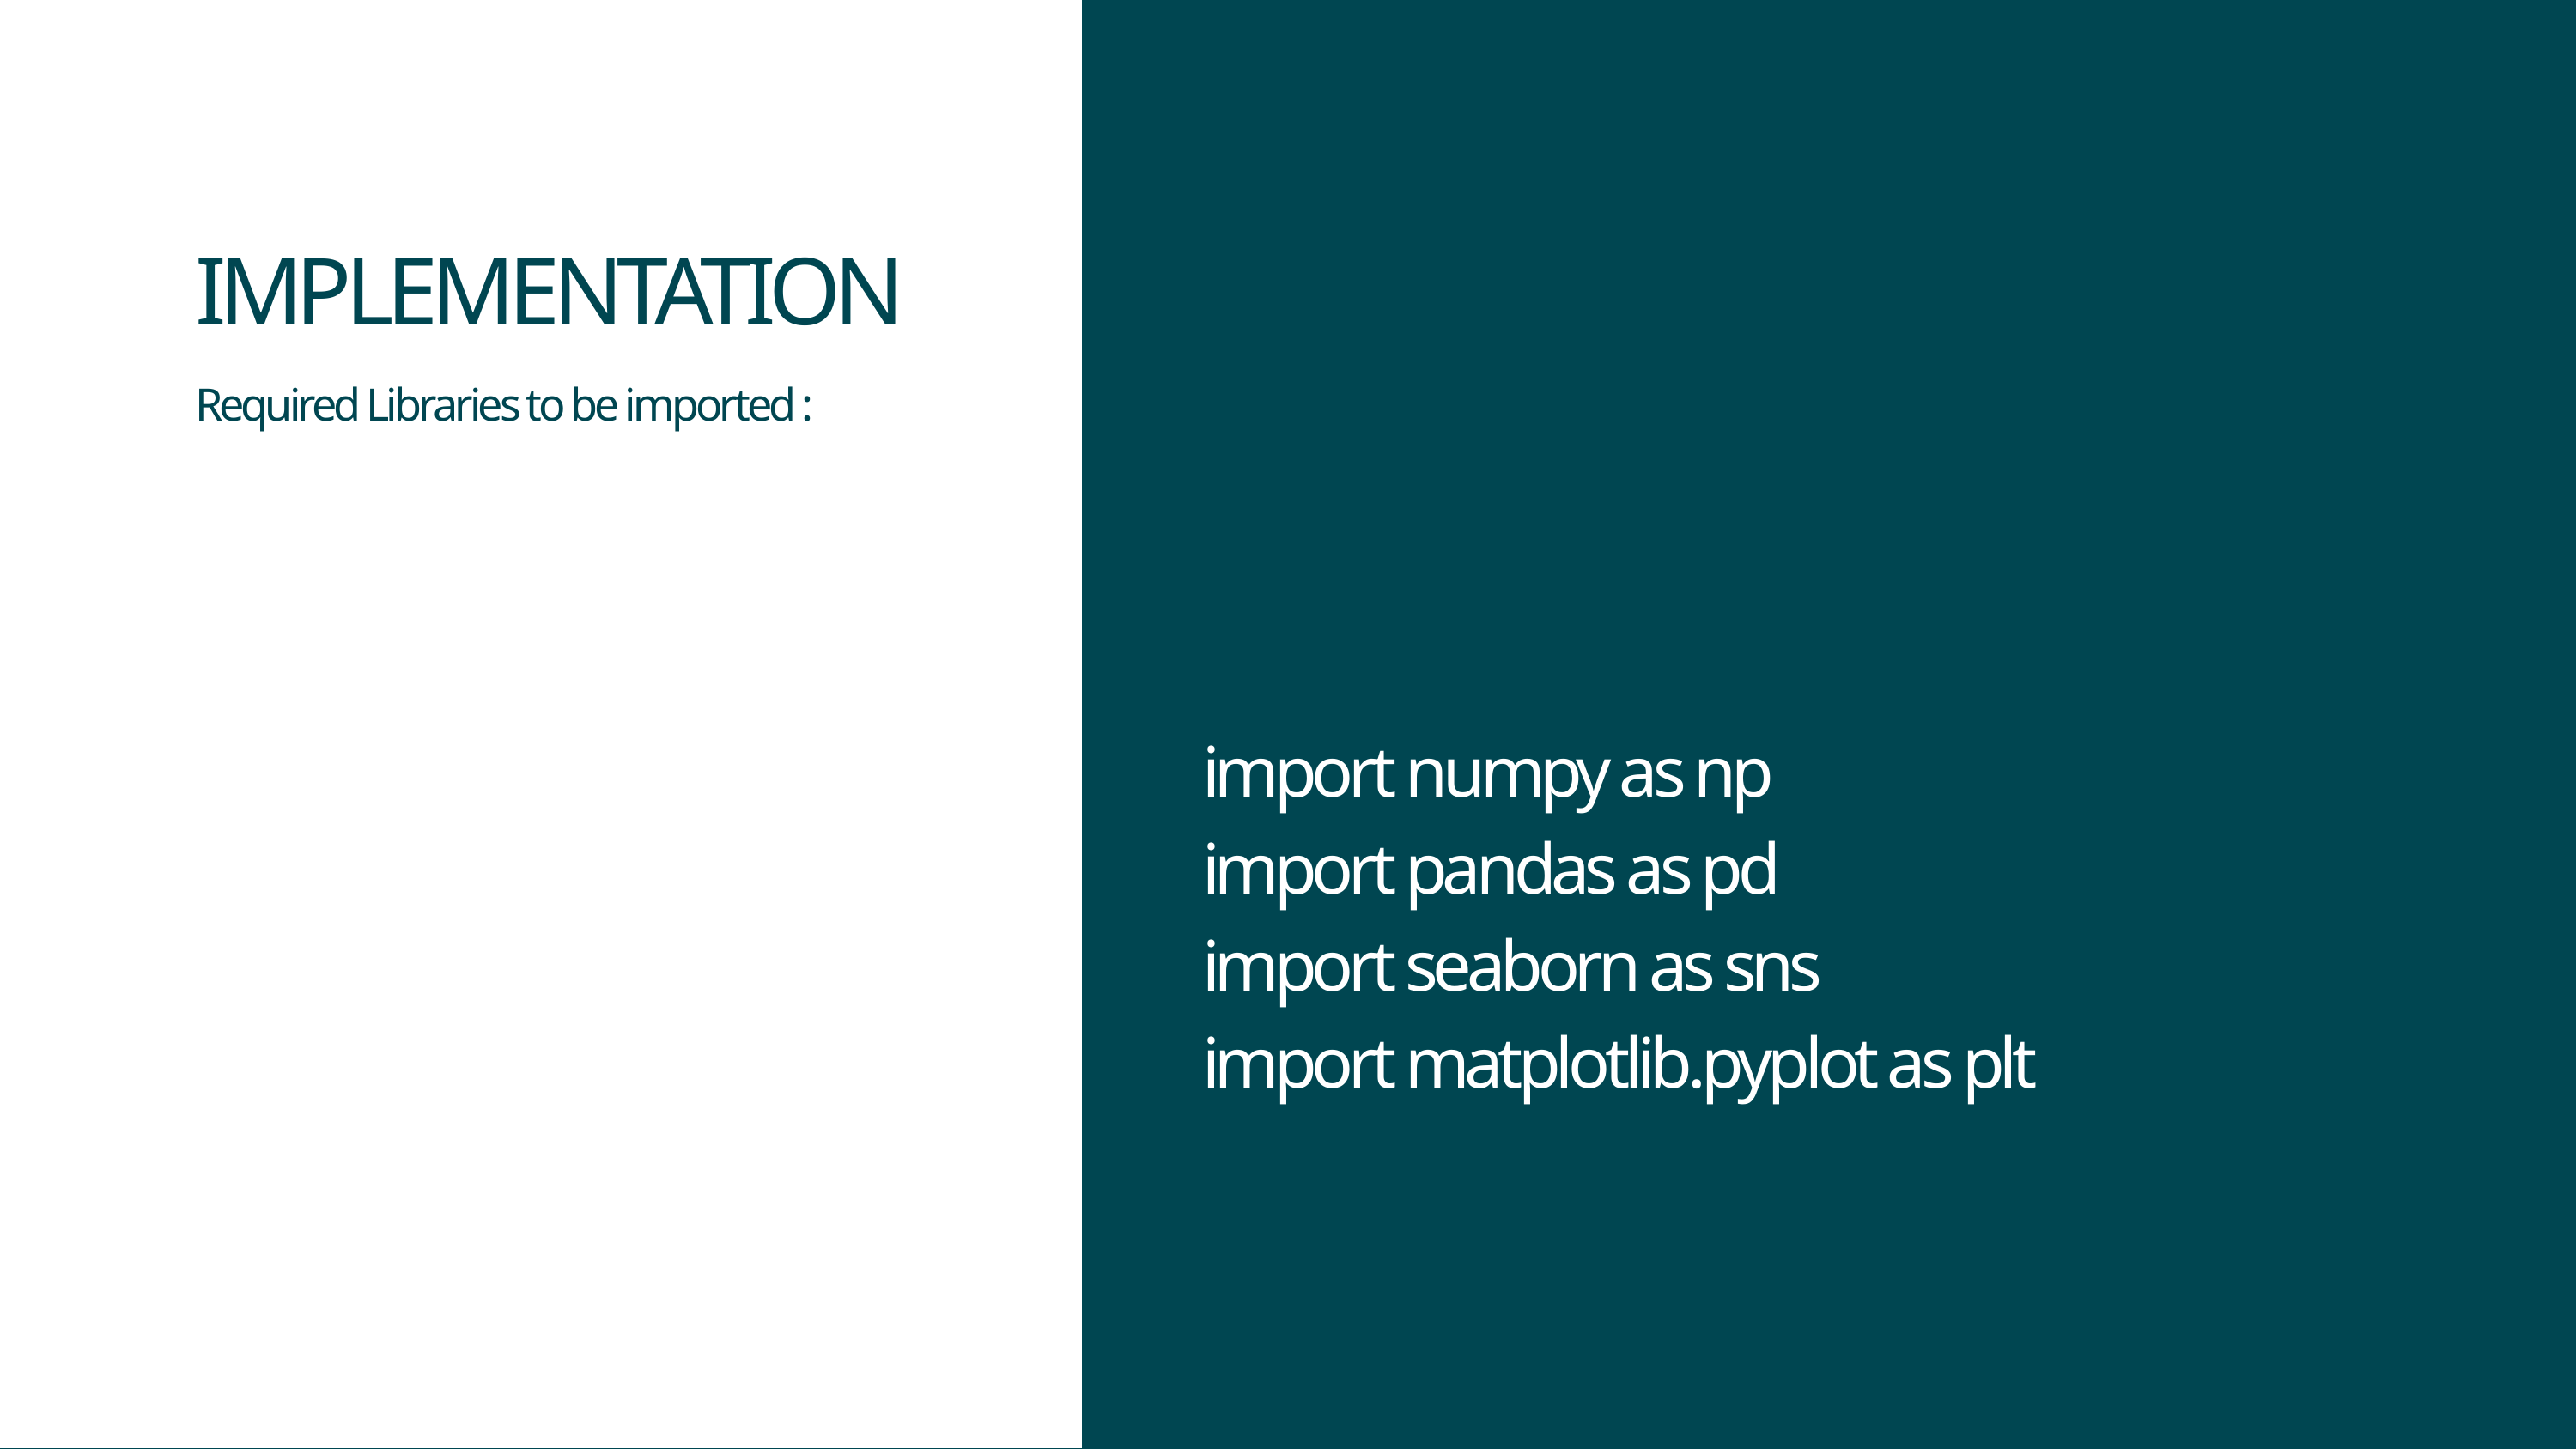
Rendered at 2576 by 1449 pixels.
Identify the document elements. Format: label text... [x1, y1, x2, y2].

text_box import numpy as np import pandas as pd import seaborn as sns import matplotlib.pyplot as plt [1201, 713, 2432, 1102]
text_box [194, 241, 1021, 429]
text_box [0, 0, 1083, 1449]
